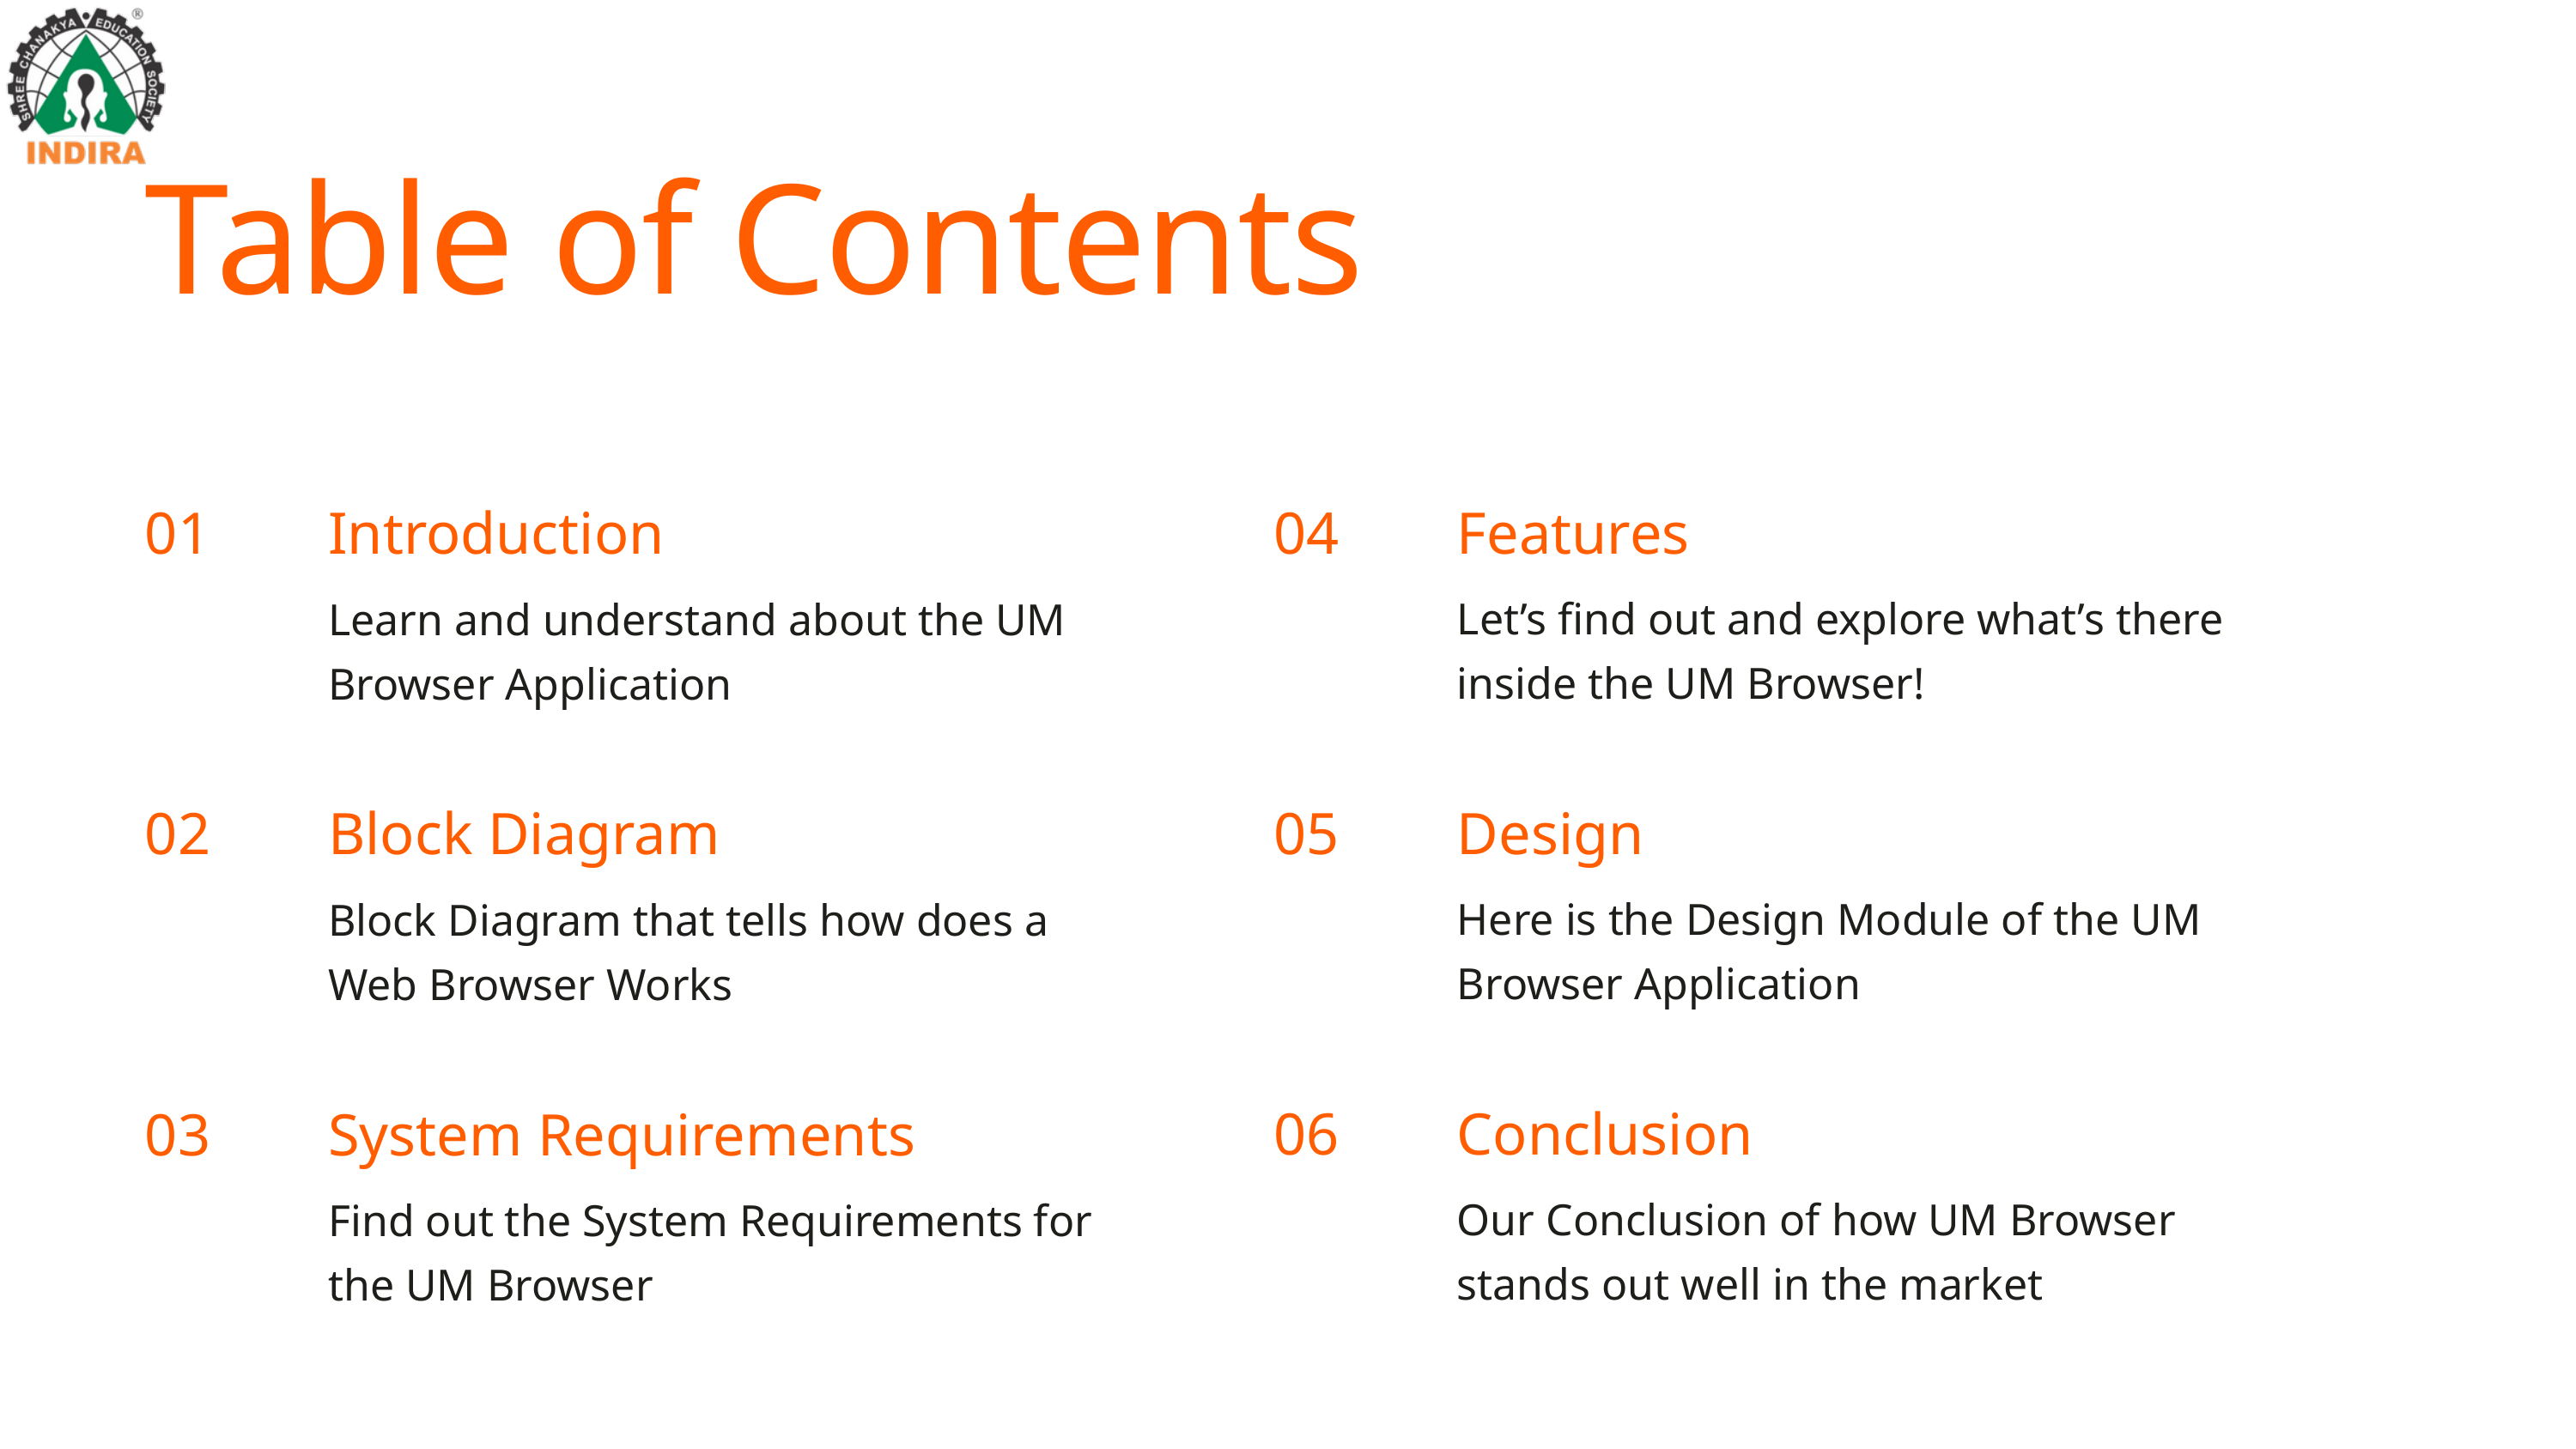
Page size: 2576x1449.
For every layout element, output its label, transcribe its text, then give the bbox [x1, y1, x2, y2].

text_box 05 [1273, 797, 1390, 866]
text_box 04 [1273, 496, 1390, 566]
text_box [328, 496, 1151, 703]
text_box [1456, 495, 2273, 706]
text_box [328, 1098, 1151, 1304]
picture [0, 0, 174, 173]
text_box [1456, 797, 2273, 1007]
text_box 03 [144, 1098, 262, 1167]
text_box Table of Contents [144, 156, 1574, 324]
text_box 02 [144, 797, 262, 867]
text_box 01 [144, 496, 262, 566]
text_box 06 [1273, 1097, 1390, 1167]
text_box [328, 797, 1151, 1003]
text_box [1456, 1097, 2273, 1304]
